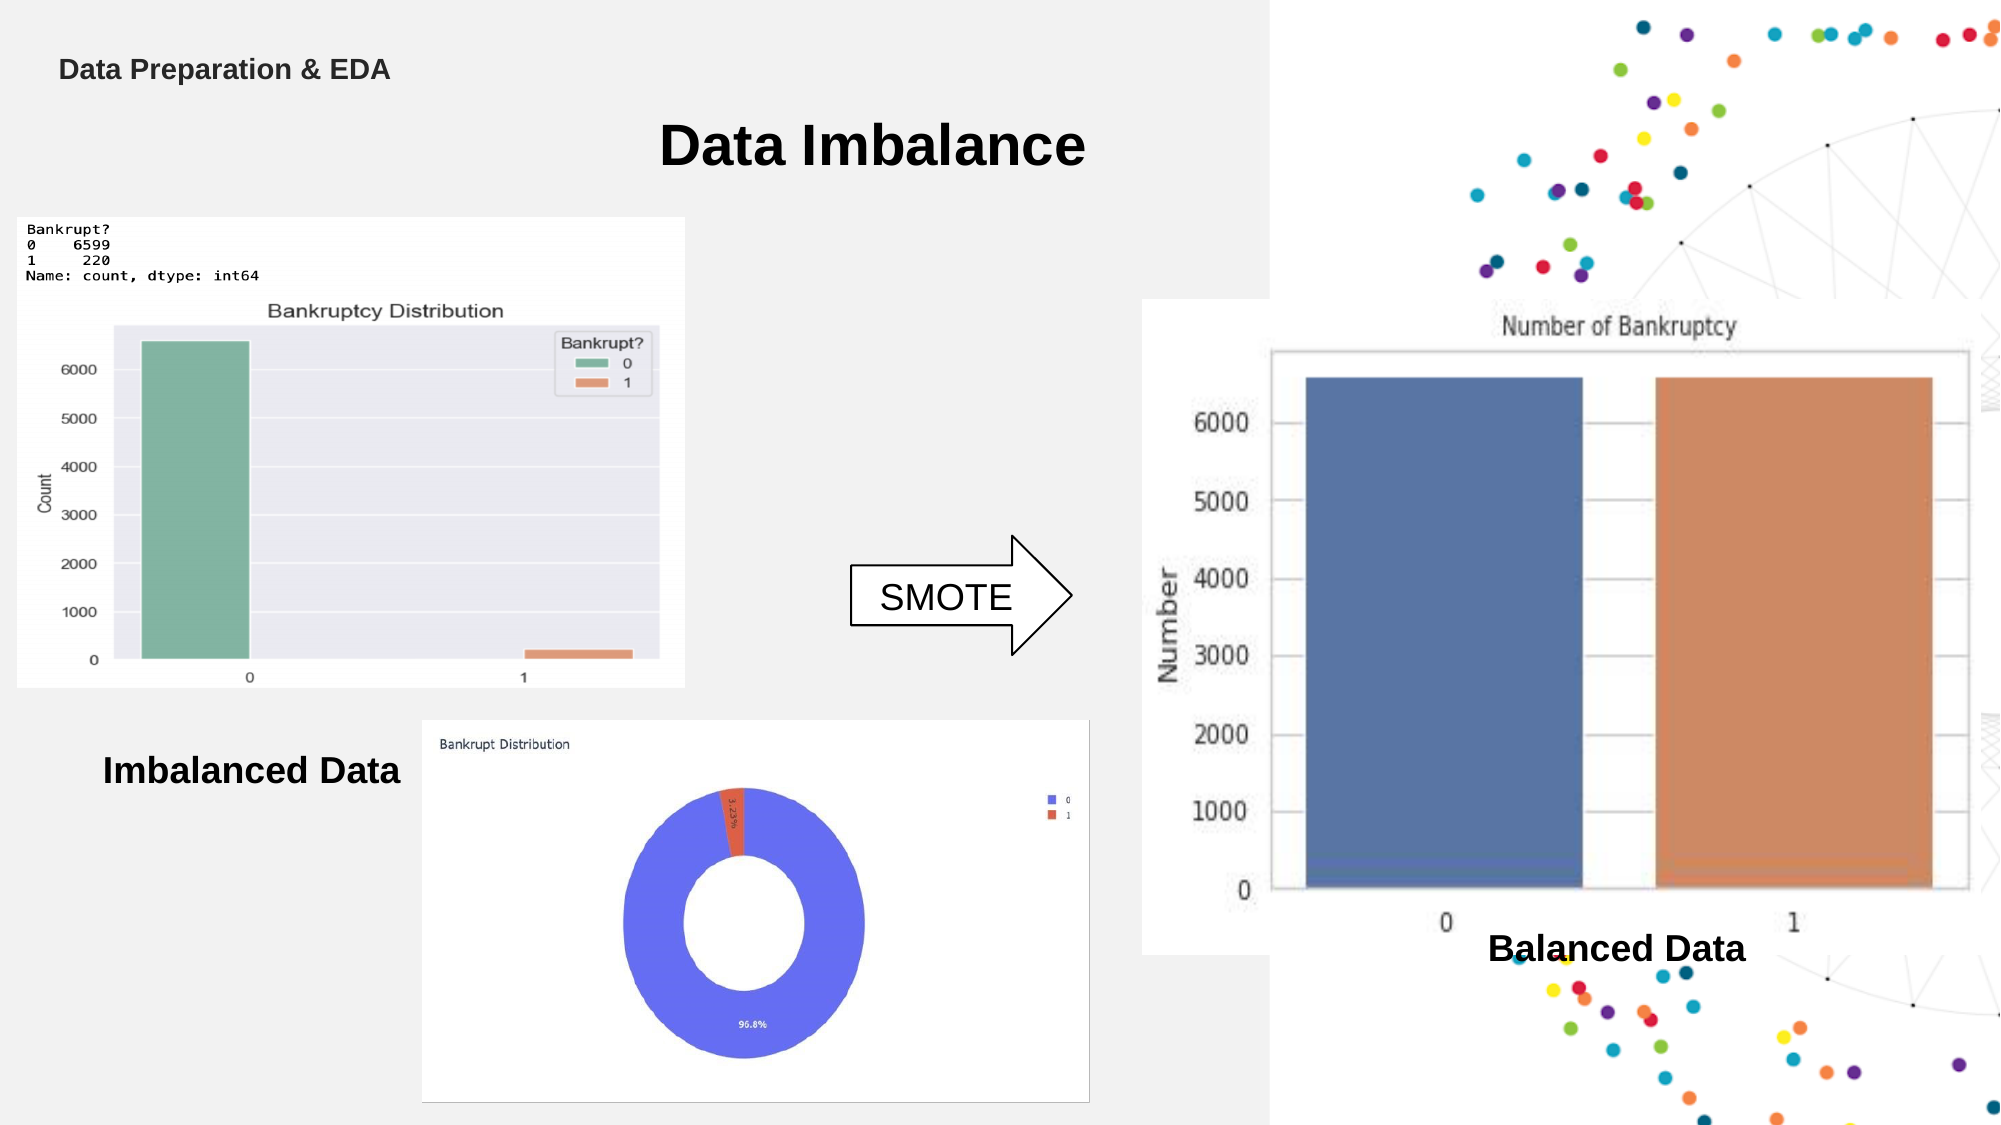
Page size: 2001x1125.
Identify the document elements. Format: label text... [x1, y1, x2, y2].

picture [16, 217, 685, 688]
text_box [1012, 535, 1072, 656]
list Data Preparation & EDA [43, 36, 586, 100]
picture [421, 720, 1090, 1103]
picture [1142, 0, 2000, 1125]
text_box SMOTE [851, 565, 1042, 626]
text_box Data Imbalance [644, 99, 1249, 186]
text_box Balanced Data [1472, 965, 1898, 977]
text_box Imbalanced Data [31, 738, 416, 799]
